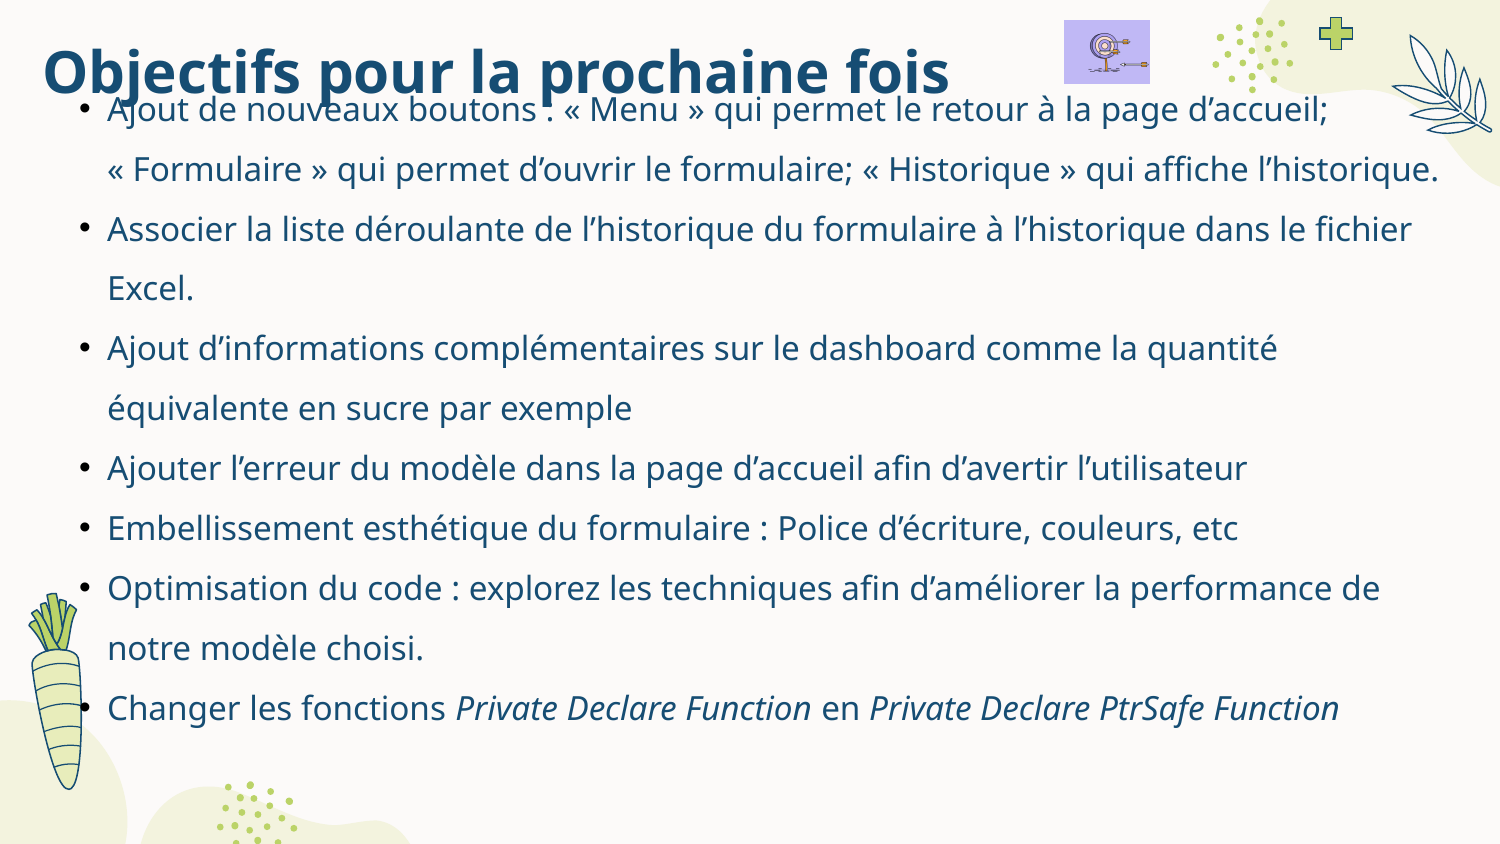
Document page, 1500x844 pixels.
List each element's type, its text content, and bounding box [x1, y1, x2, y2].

title Objectifs pour la prochaine fois [27, 20, 64, 115]
text_box Ajout de nouveaux boutons : « Menu » qui permet le retour à la page d’accueil; « Formulaire » qui permet d’ouvrir le formulaire; « Historique » qui affiche l’historique. Associer la liste déroulante de l’historique du formulaire à l’historique dans le fichier Excel. Ajout d’informations complémentaires sur le dashboard comme la quantité équivalente en sucre par exemple Ajouter l’erreur du modèle dans la page d’accueil afin d’avertir l’utilisateur Embellissement esthétique du formulaire : Police d’écriture, couleurs, etc Optimisation du code : explorez les techniques afin d’améliorer la performance de notre modèle choisi. Changer les fonctions Private Declare Function en Private Declare PtrSafe Function [64, 20, 1473, 844]
picture [1064, 20, 1150, 85]
